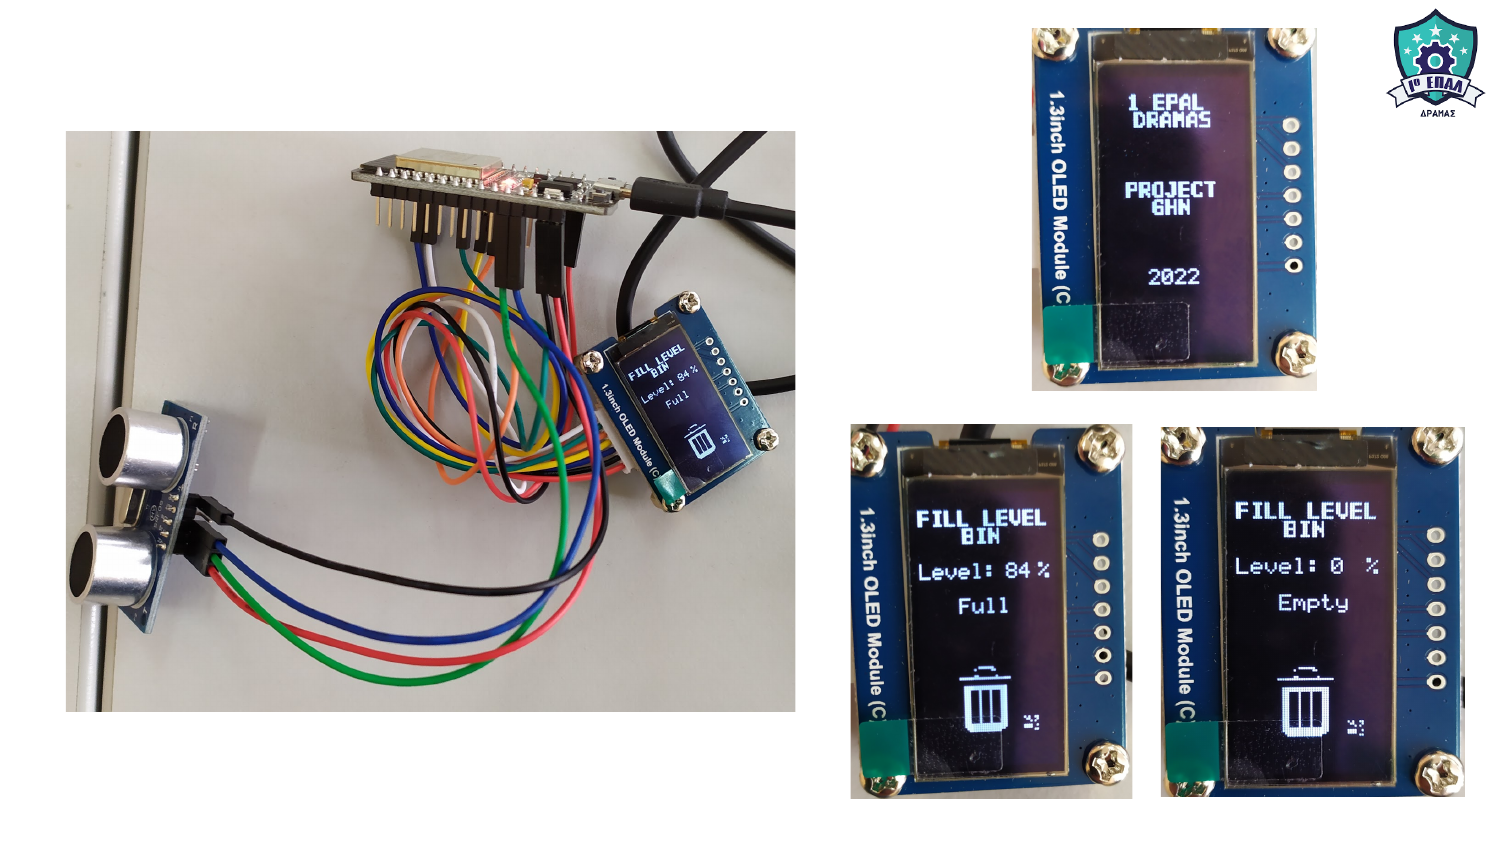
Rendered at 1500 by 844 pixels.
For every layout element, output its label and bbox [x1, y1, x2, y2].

picture [804, 424, 1498, 799]
picture [1371, 0, 1500, 129]
picture [65, 131, 796, 712]
picture [993, 28, 1356, 391]
